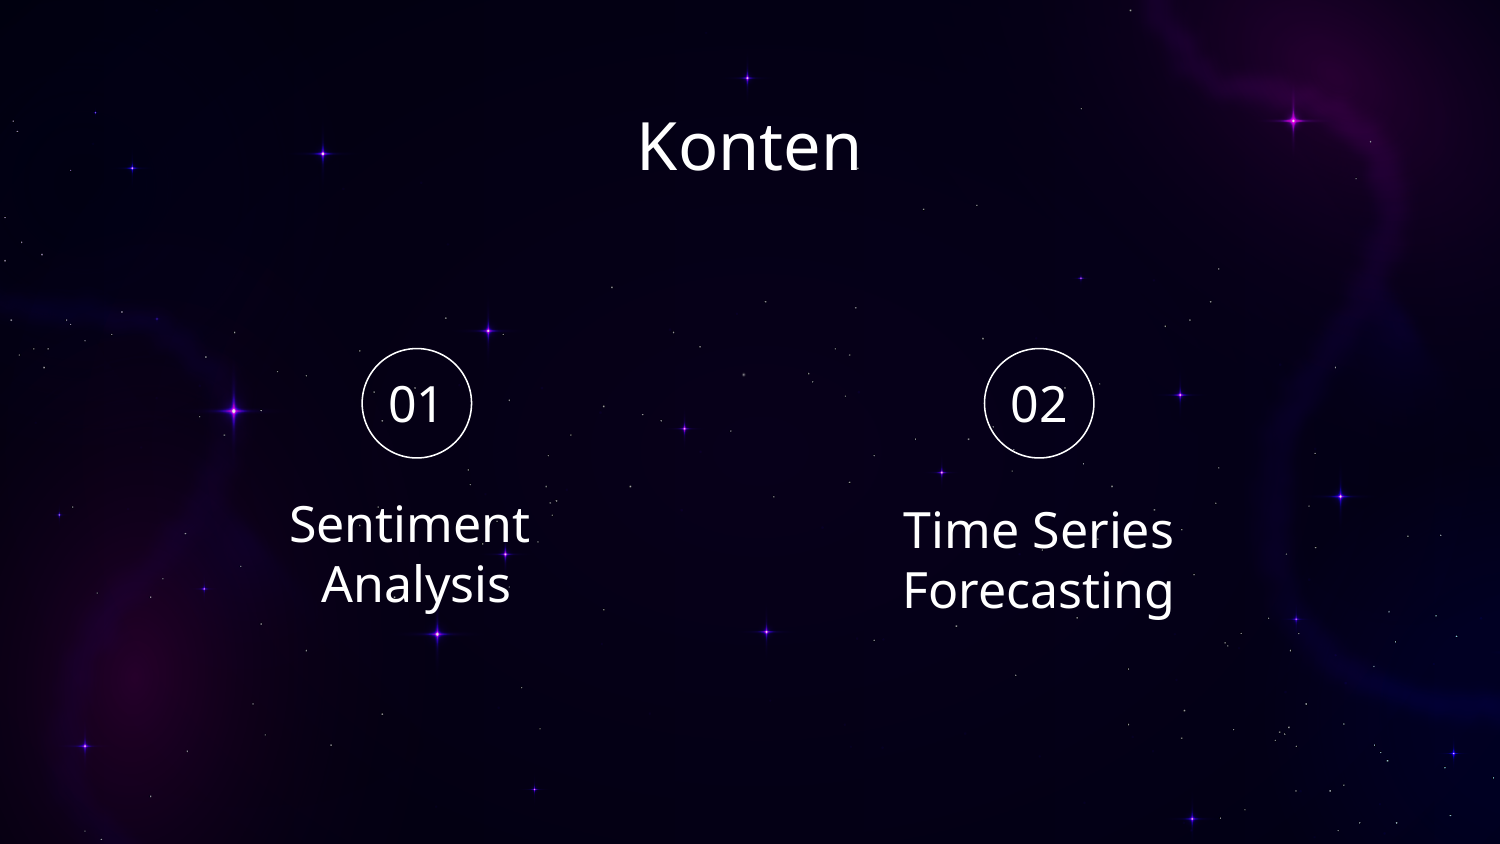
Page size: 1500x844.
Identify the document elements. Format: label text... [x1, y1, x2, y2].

text_box [1002, 348, 1077, 363]
text_box [1007, 448, 1071, 458]
picture [0, 0, 1500, 844]
title 02 [968, 363, 1110, 448]
title 01 [346, 363, 488, 448]
title Sentiment Analysis [172, 484, 662, 628]
title Time Series Forecasting [838, 479, 1240, 634]
text_box [385, 448, 449, 458]
title Konten [116, 88, 1383, 183]
text_box [379, 348, 454, 363]
